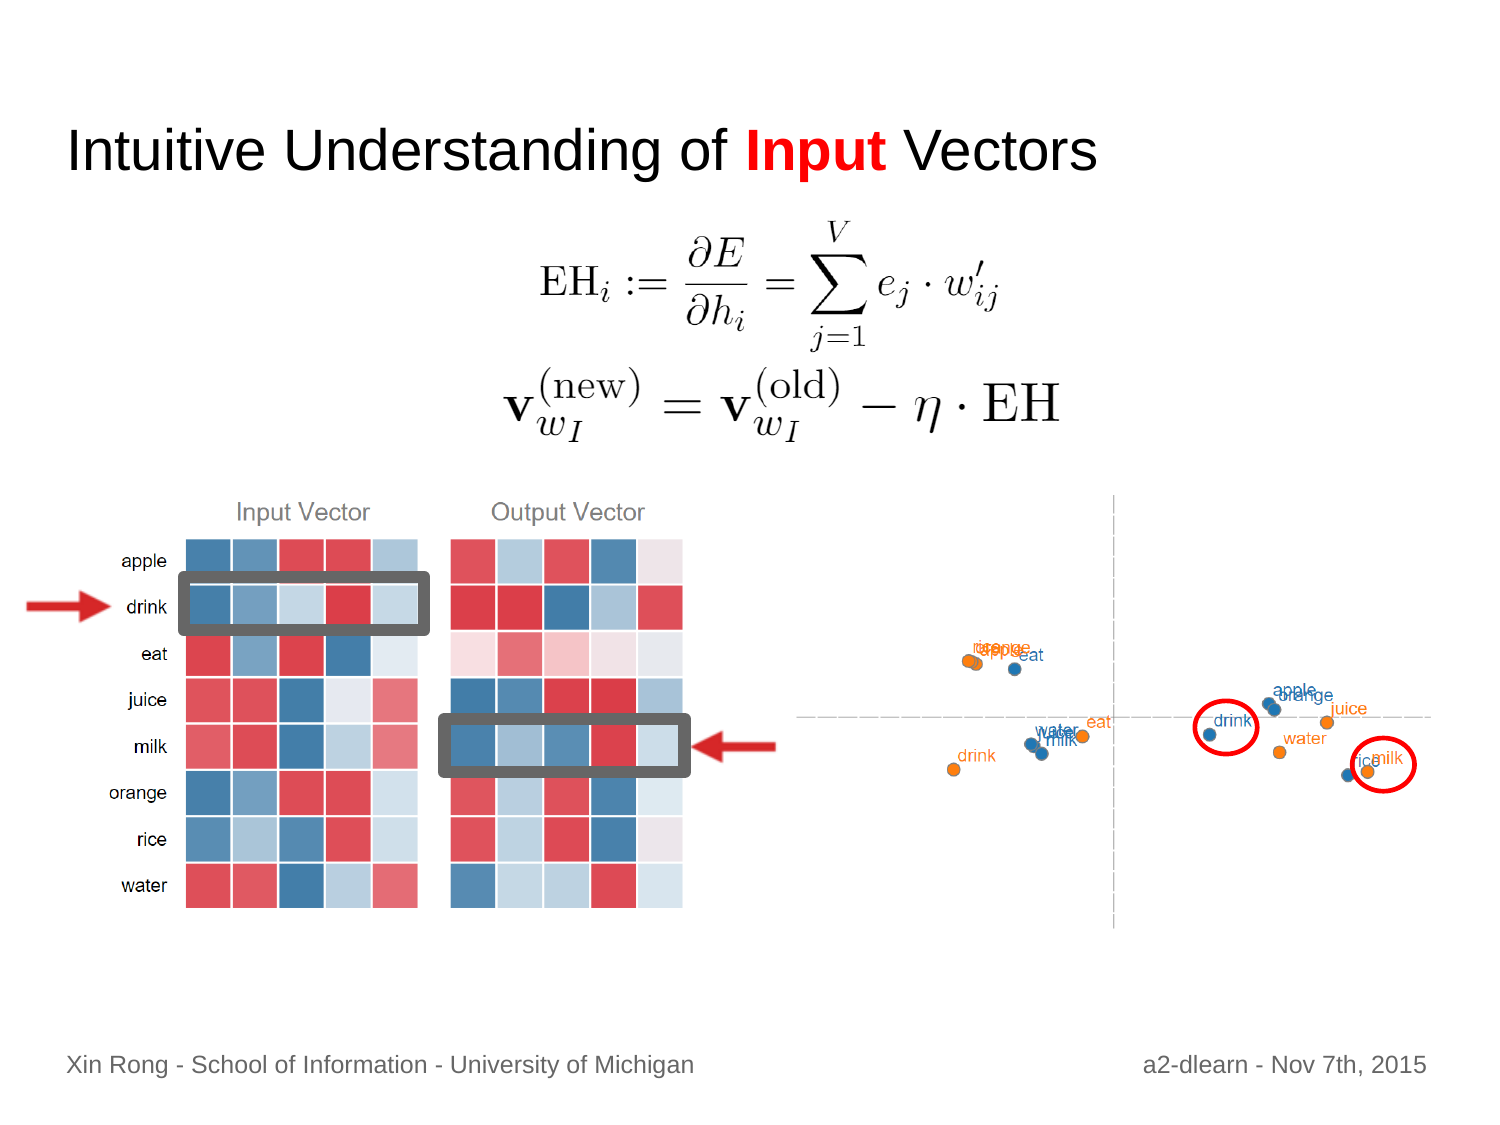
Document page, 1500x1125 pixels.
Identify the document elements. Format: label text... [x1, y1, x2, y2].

picture [489, 207, 1068, 445]
picture [791, 469, 1436, 940]
picture [19, 490, 784, 918]
title Intuitive Understanding of Input Vectors [51, 97, 1449, 223]
